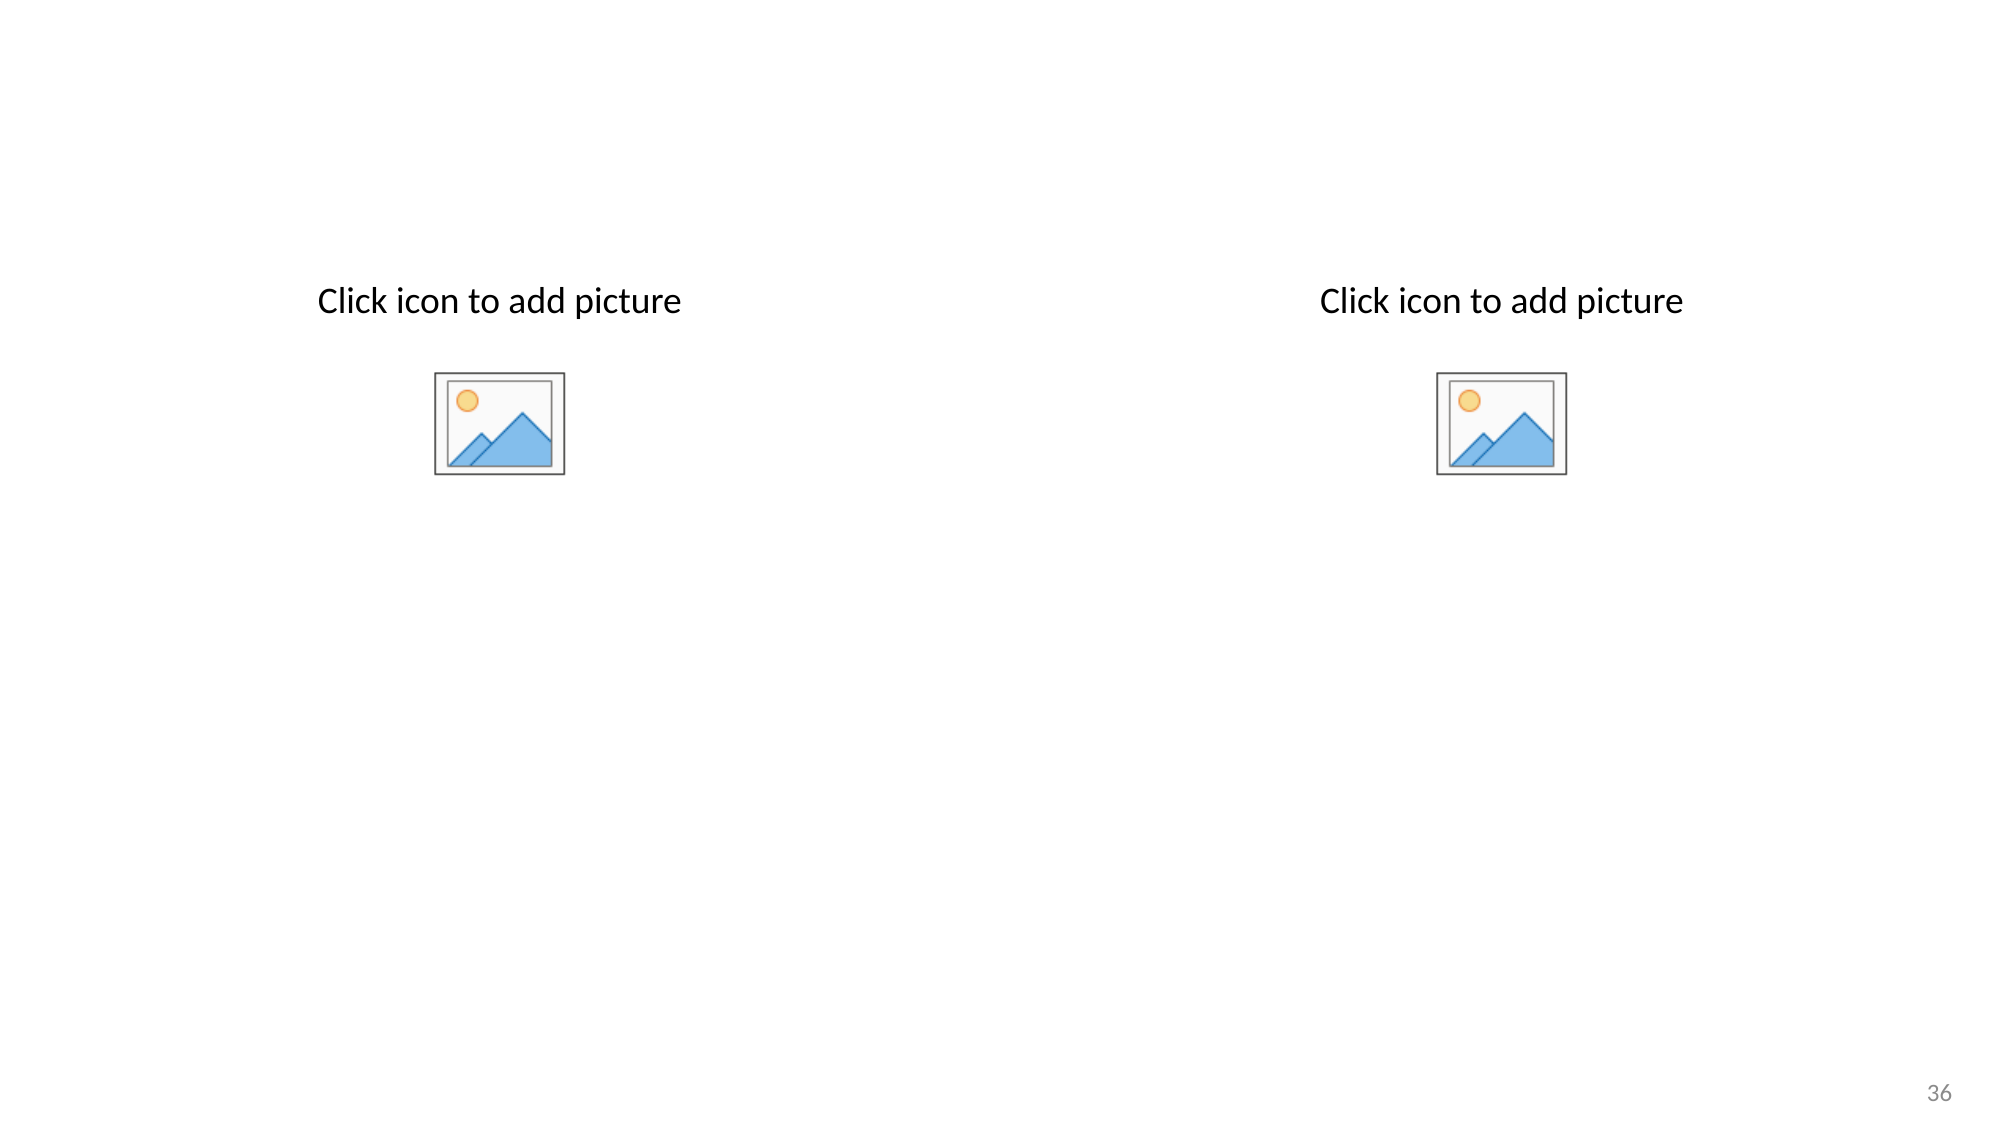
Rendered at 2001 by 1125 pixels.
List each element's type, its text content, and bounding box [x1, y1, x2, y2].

picture [1079, 268, 1925, 580]
picture [77, 268, 923, 580]
slide_number 36 [1894, 1061, 1968, 1121]
